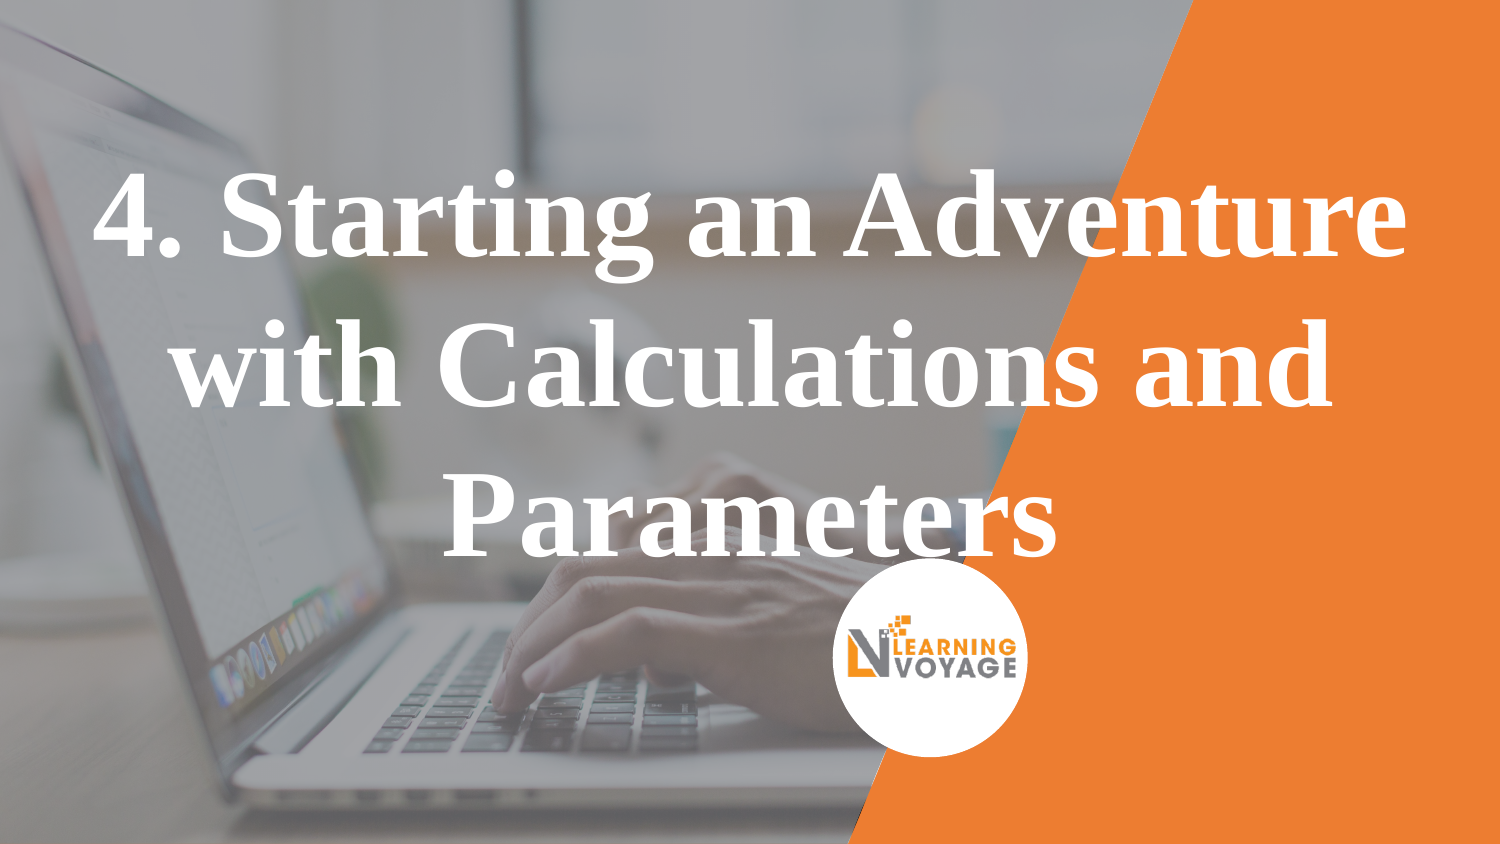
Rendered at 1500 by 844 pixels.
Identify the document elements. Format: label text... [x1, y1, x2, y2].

picture [0, 0, 1194, 844]
text_box 4. Starting an Adventure with Calculations and Parameters [1194, 129, 1500, 582]
